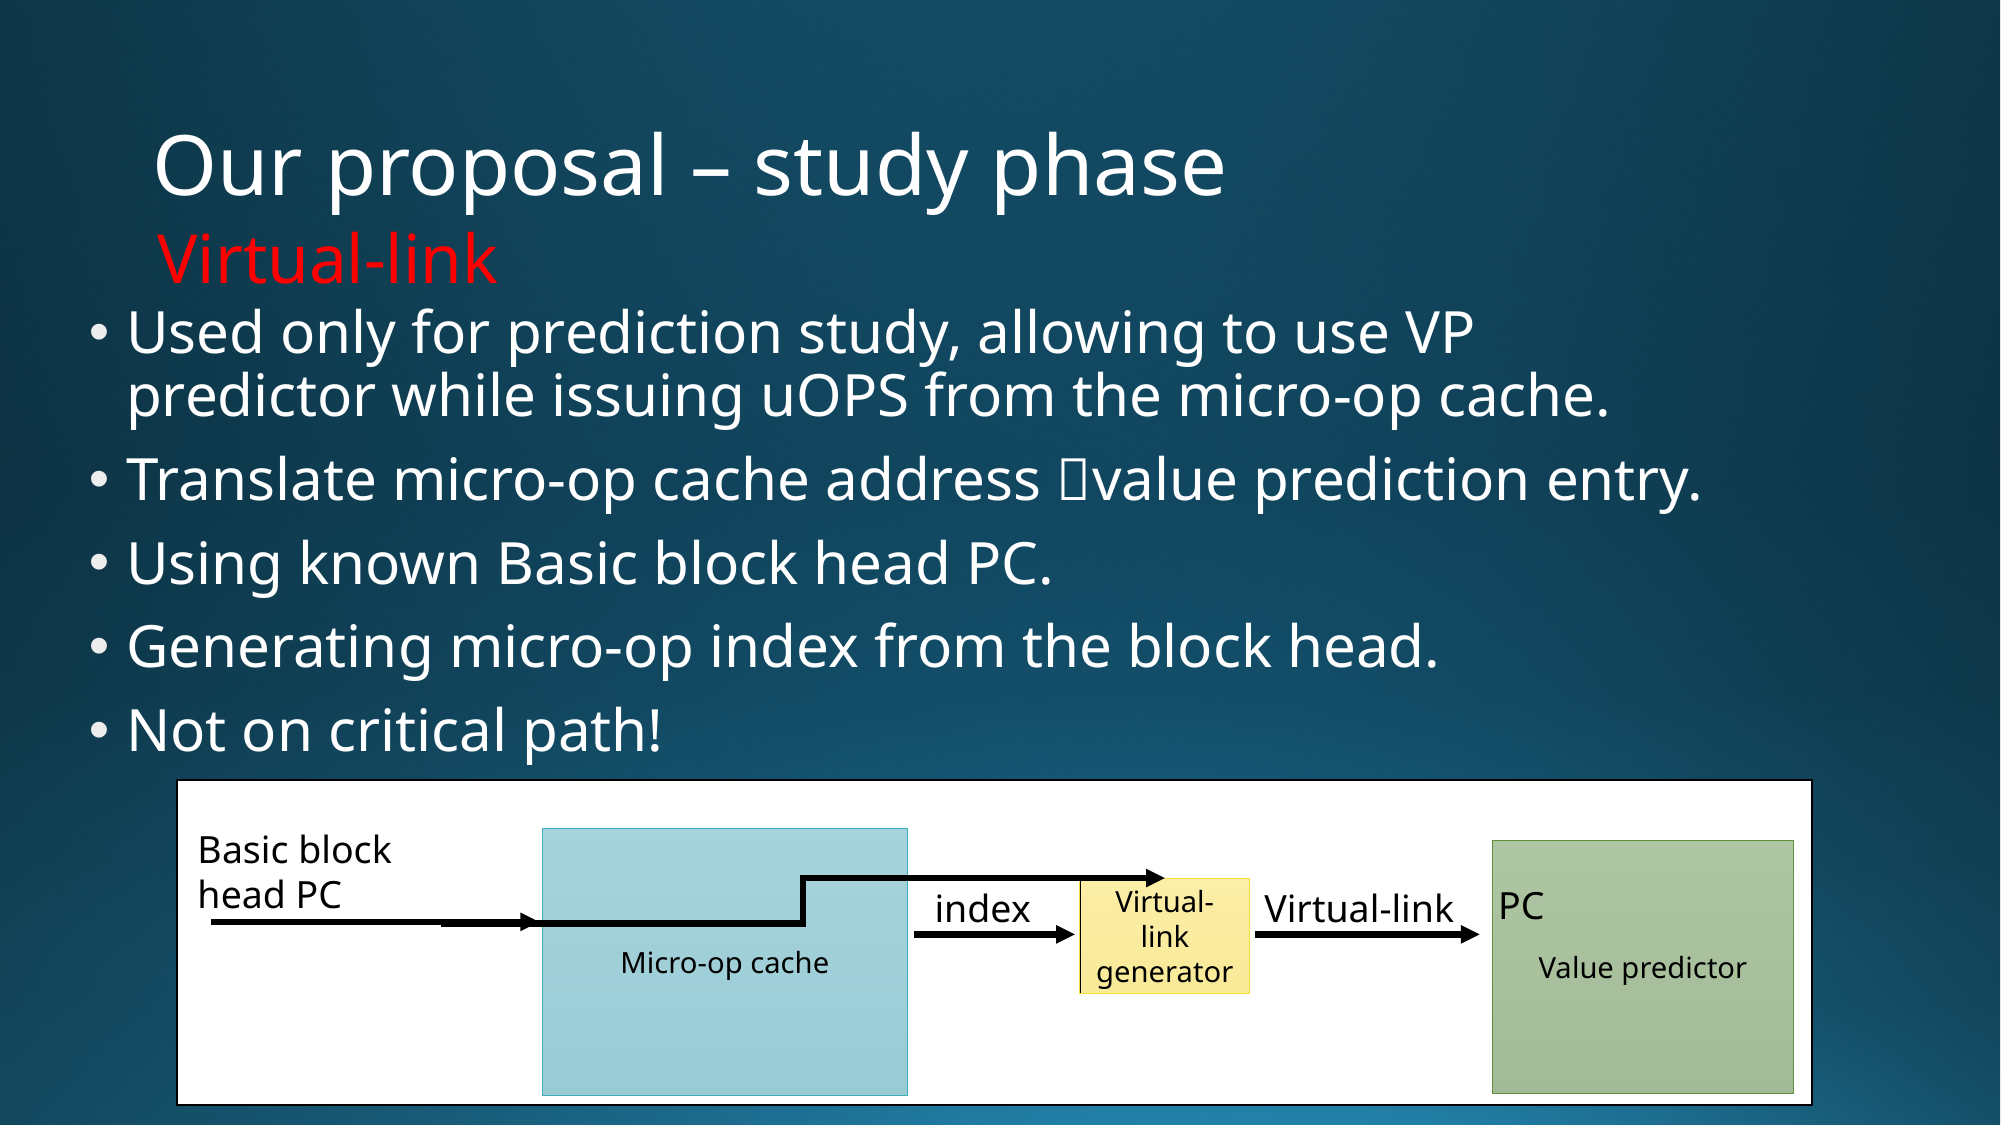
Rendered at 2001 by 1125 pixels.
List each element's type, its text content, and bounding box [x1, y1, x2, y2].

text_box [171, 770, 1812, 1108]
text_box Virtual-link [142, 188, 550, 337]
picture [0, 0, 2001, 1125]
title Our proposal – study phase [137, 59, 1863, 278]
list Used only for prediction study, allowing to use VP predictor while issuing uOPS from the micro-op cache. Translate micro-op cache address value prediction entry. Using known Basic block head PC. Generating micro-op index from the block head. Not on critical path! [73, 295, 1753, 1010]
